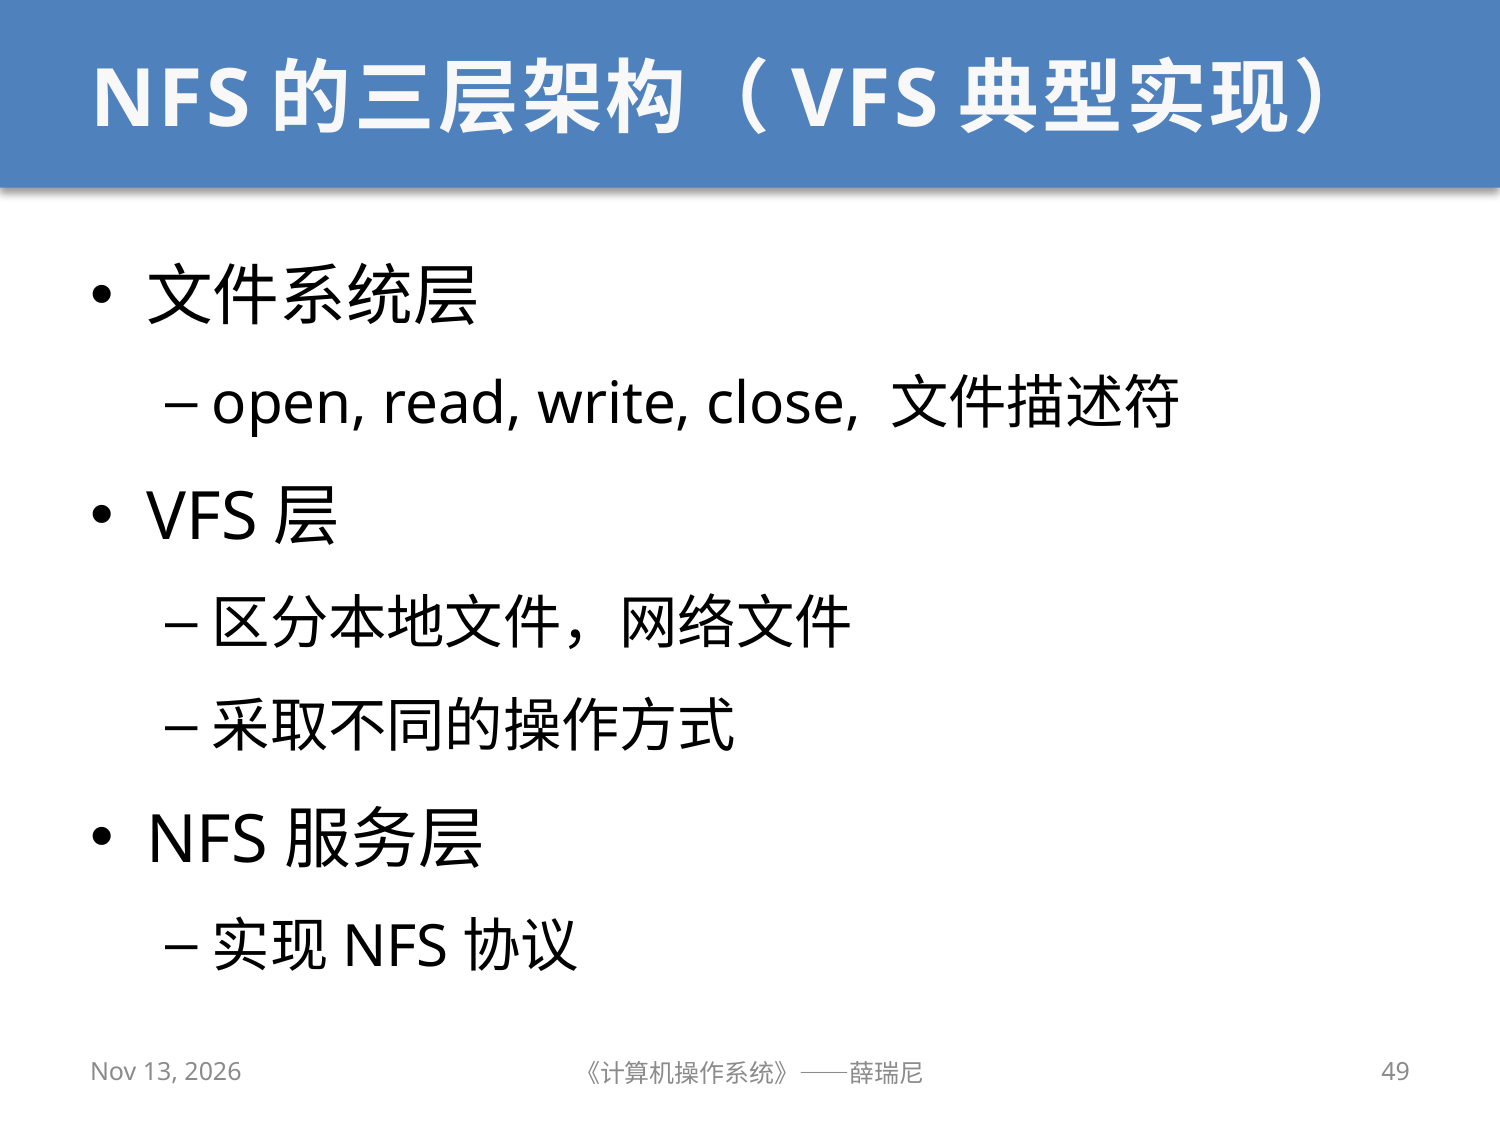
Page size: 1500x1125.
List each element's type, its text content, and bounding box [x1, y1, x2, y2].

footer 《计算机操作系统》——薛瑞尼 [512, 1042, 988, 1103]
slide_number 49 [1074, 1042, 1425, 1103]
title NFS的三层架构（VFS典型实现） [75, 0, 1425, 188]
list 文件系统层 open, read, write, close, 文件描述符 VFS层 区分本地文件，网络文件 采取不同的操作方式 NFS服务层 实现NFS协议 [75, 221, 1425, 1021]
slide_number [75, 1042, 425, 1103]
